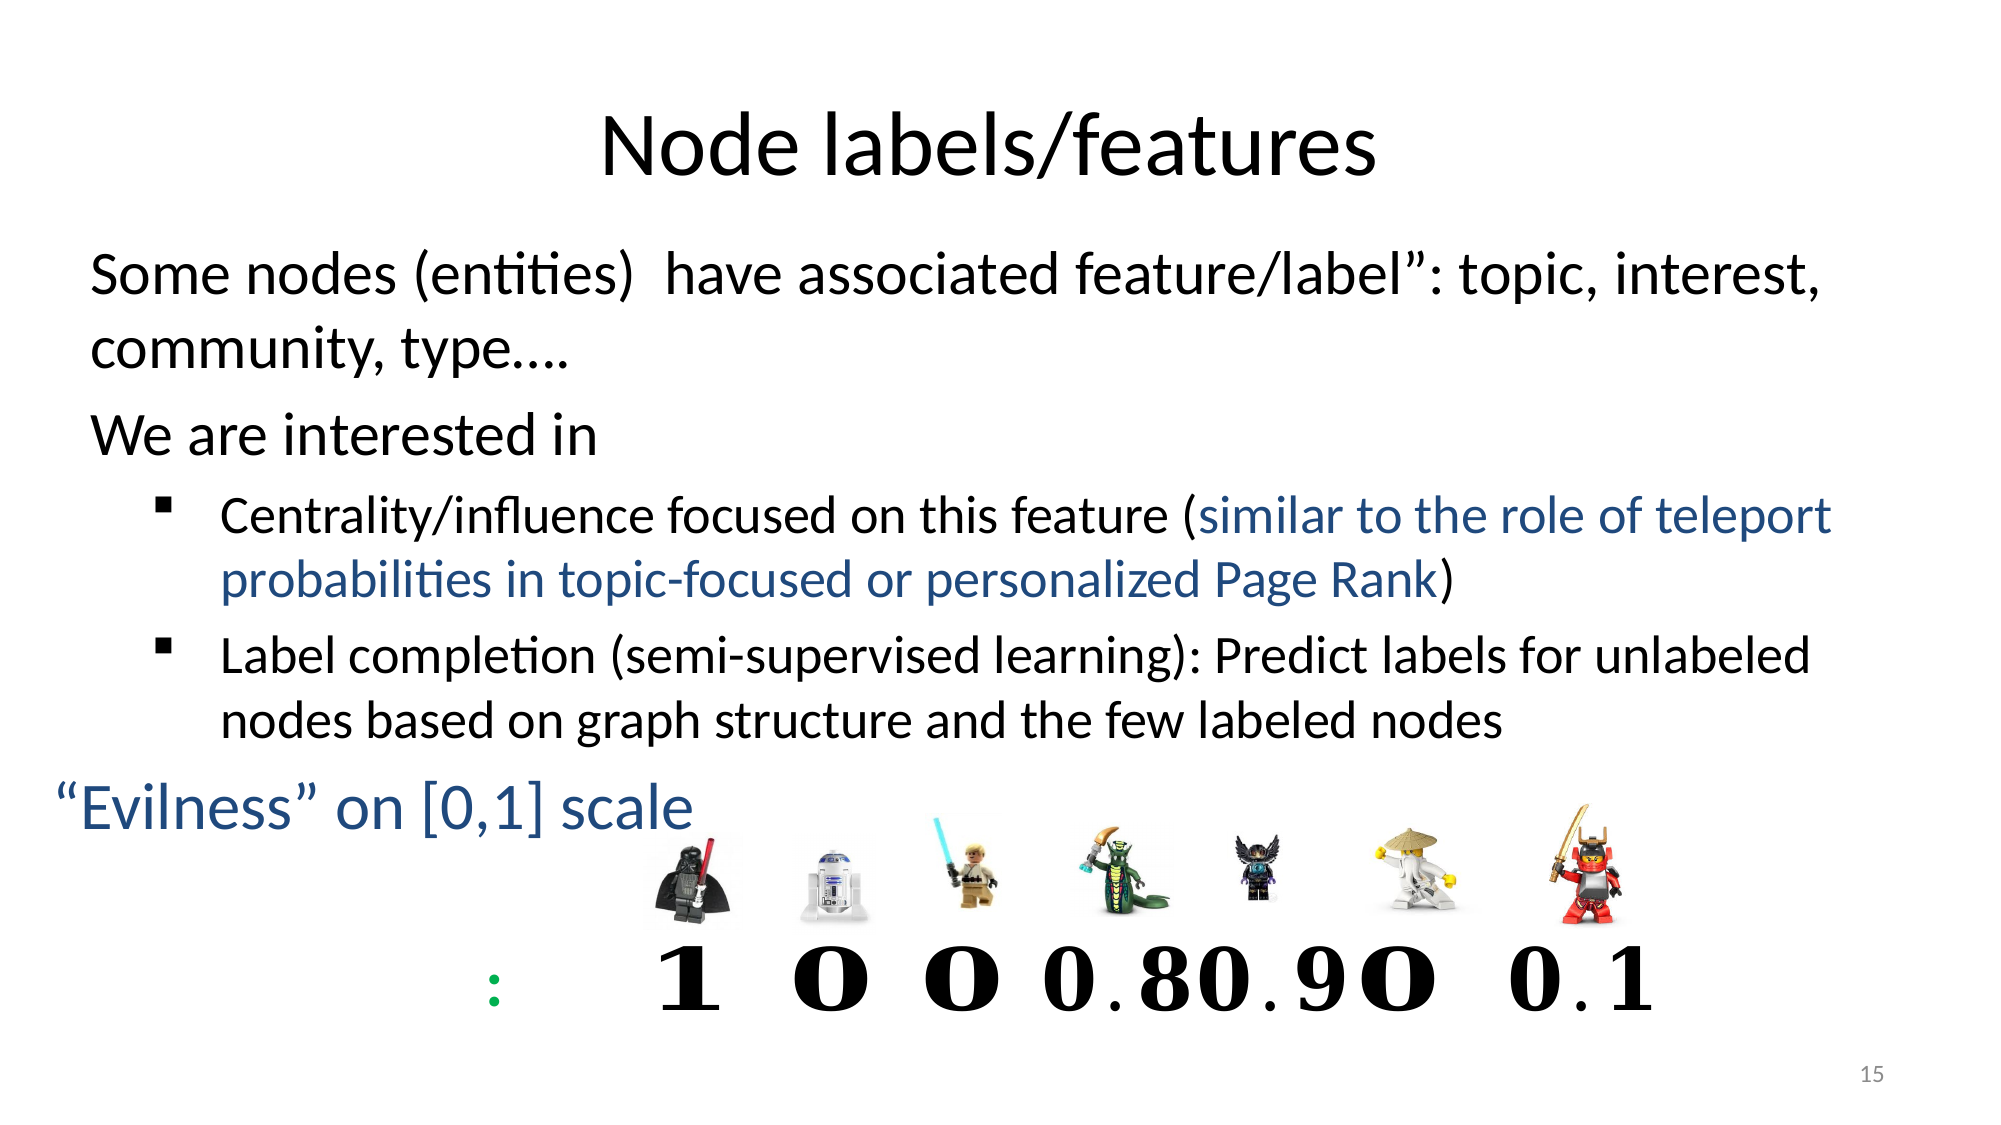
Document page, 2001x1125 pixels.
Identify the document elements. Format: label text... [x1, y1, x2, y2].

slide_number 15 [1433, 1042, 1900, 1103]
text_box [33, 754, 1660, 1032]
list Some nodes (entities) have associated feature/label”: topic, interest, community, type…. We are interested in Centrality/influence focused on this feature (similar to the role of teleport probabilities in topic-focused or personalized Page Rank) Label completion (semi-supervised learning): Predict labels for unlabeled nodes based on graph structure and the few labeled nodes [75, 224, 1900, 763]
